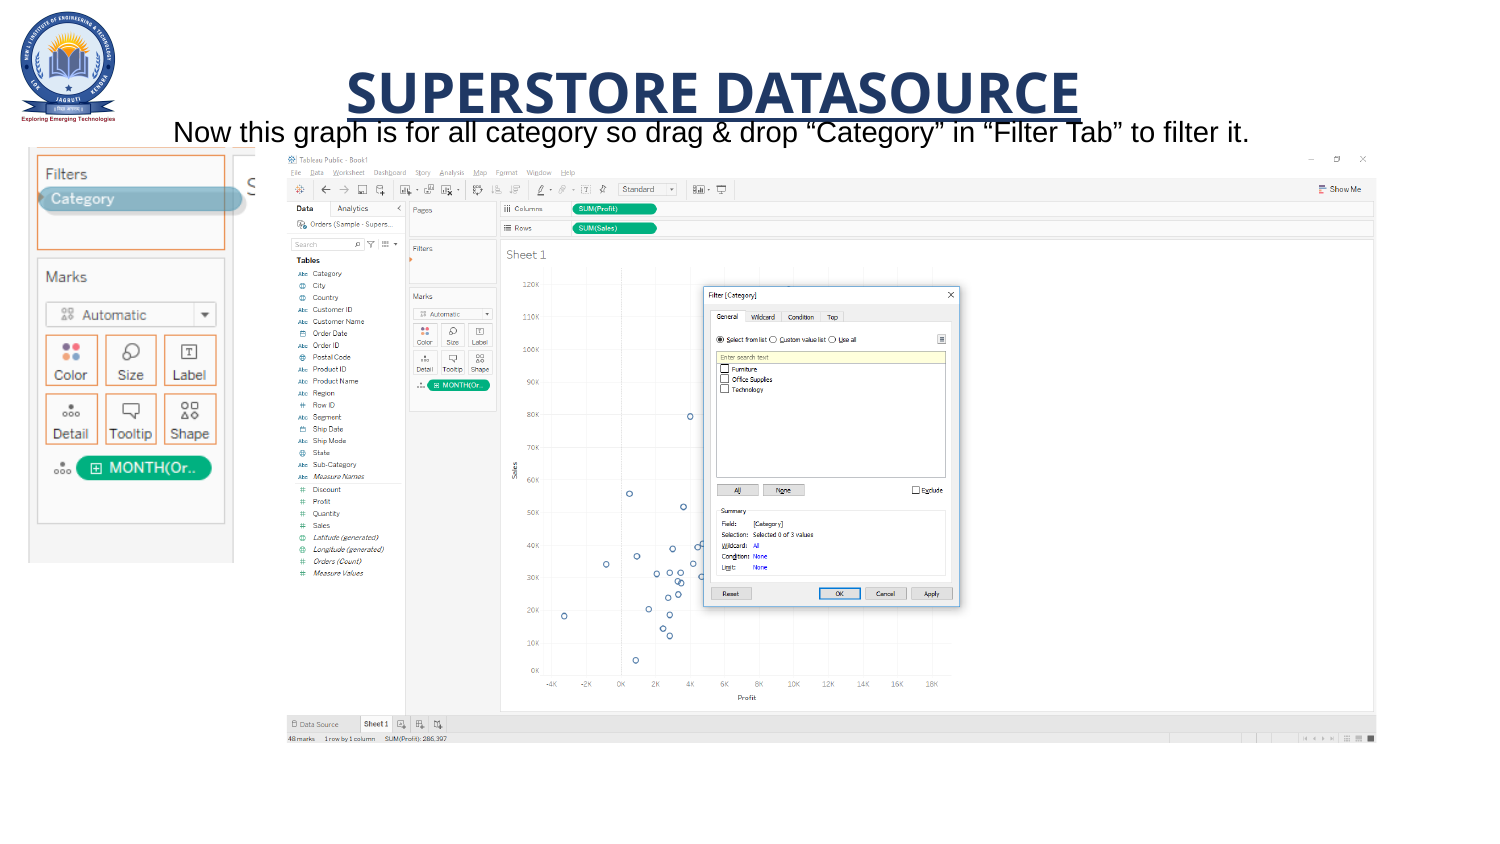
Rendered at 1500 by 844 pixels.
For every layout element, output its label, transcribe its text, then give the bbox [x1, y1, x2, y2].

picture [0, 0, 66, 135]
text_box Now this graph is for all category so drag & drop “Category” in “Filter Tab” to filter it. [139, 100, 1361, 156]
picture [286, 153, 1377, 743]
picture [18, 147, 256, 563]
text_box SUPERSTORE DATASOURCE [66, 0, 1361, 145]
